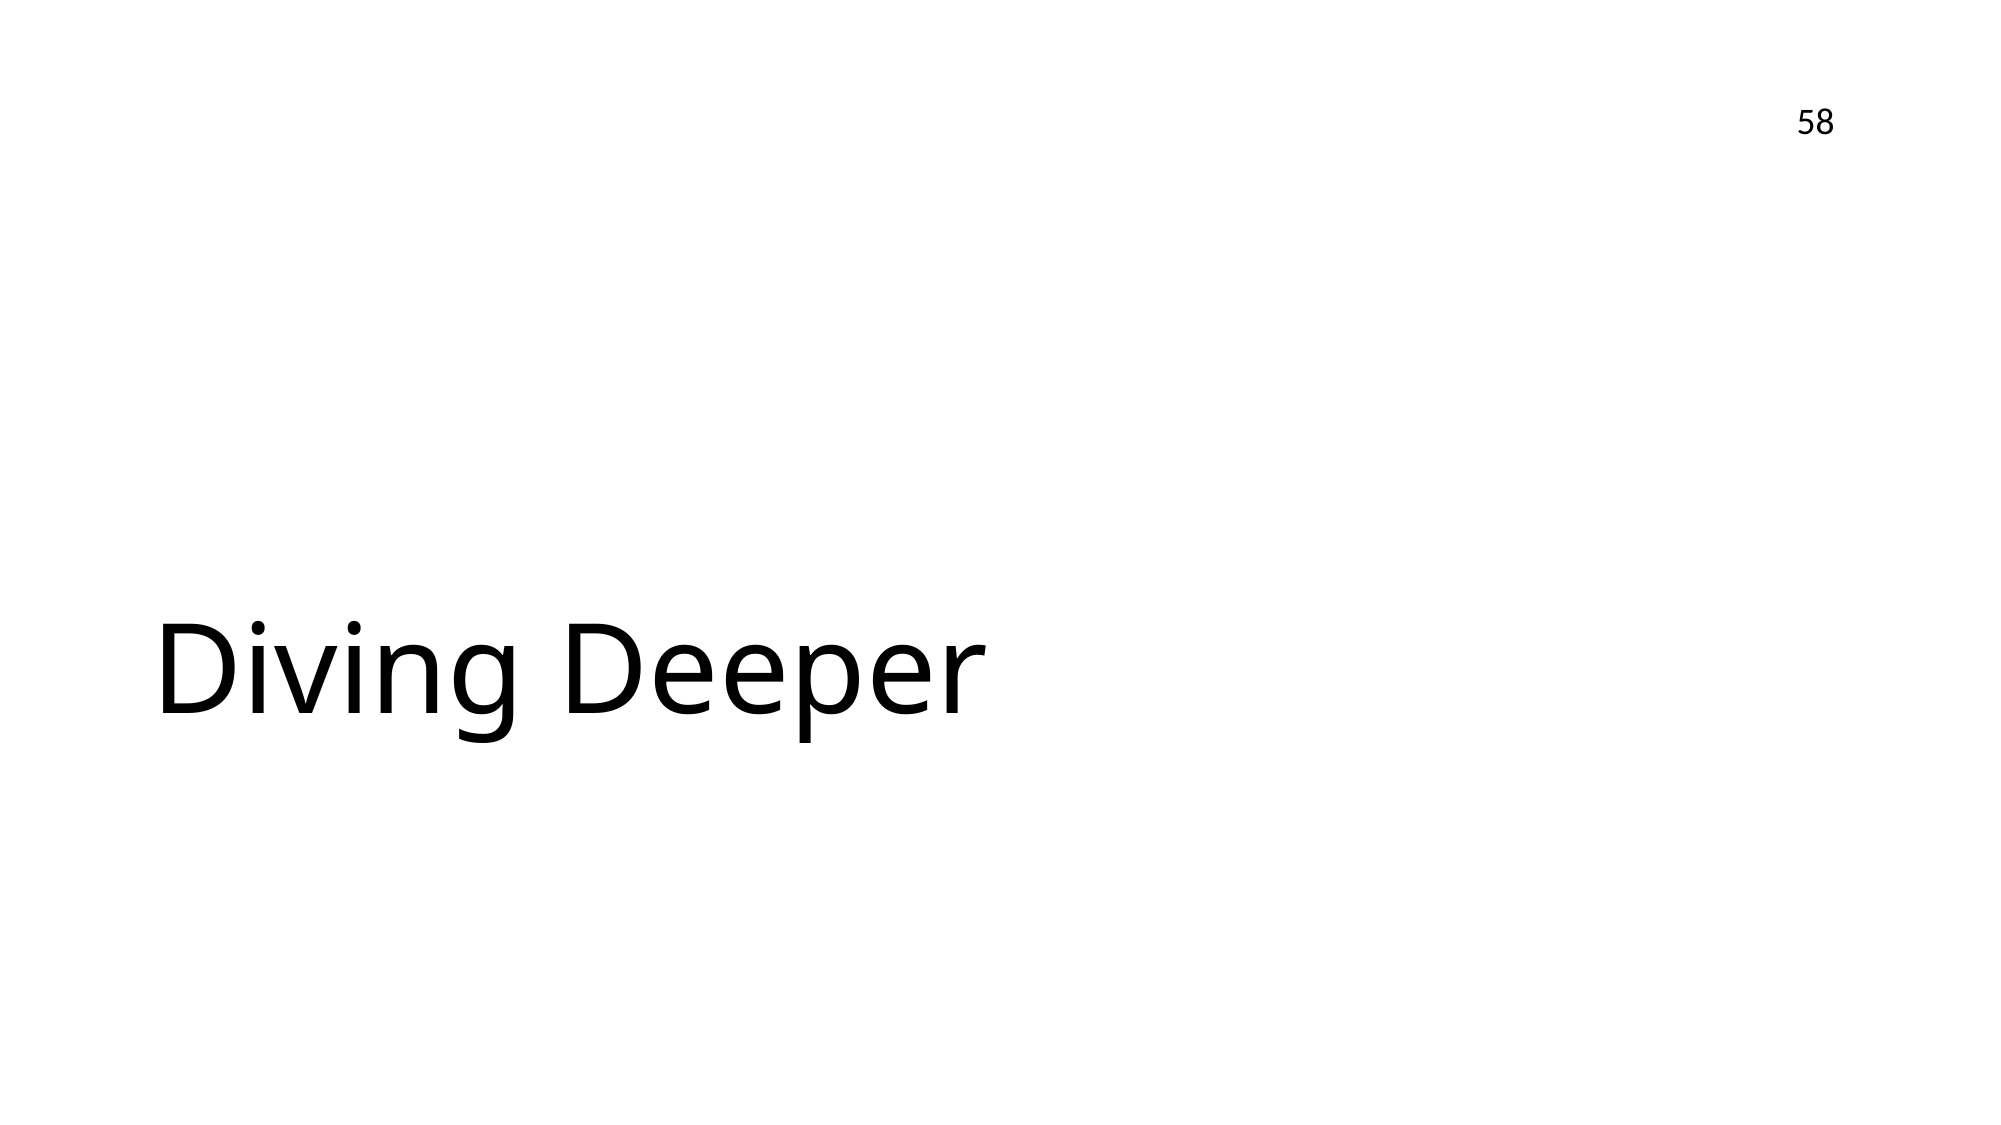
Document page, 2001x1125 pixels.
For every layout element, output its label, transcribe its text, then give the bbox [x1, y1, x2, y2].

text_box 58 [1781, 89, 1850, 149]
title Diving Deeper [136, 280, 1862, 749]
